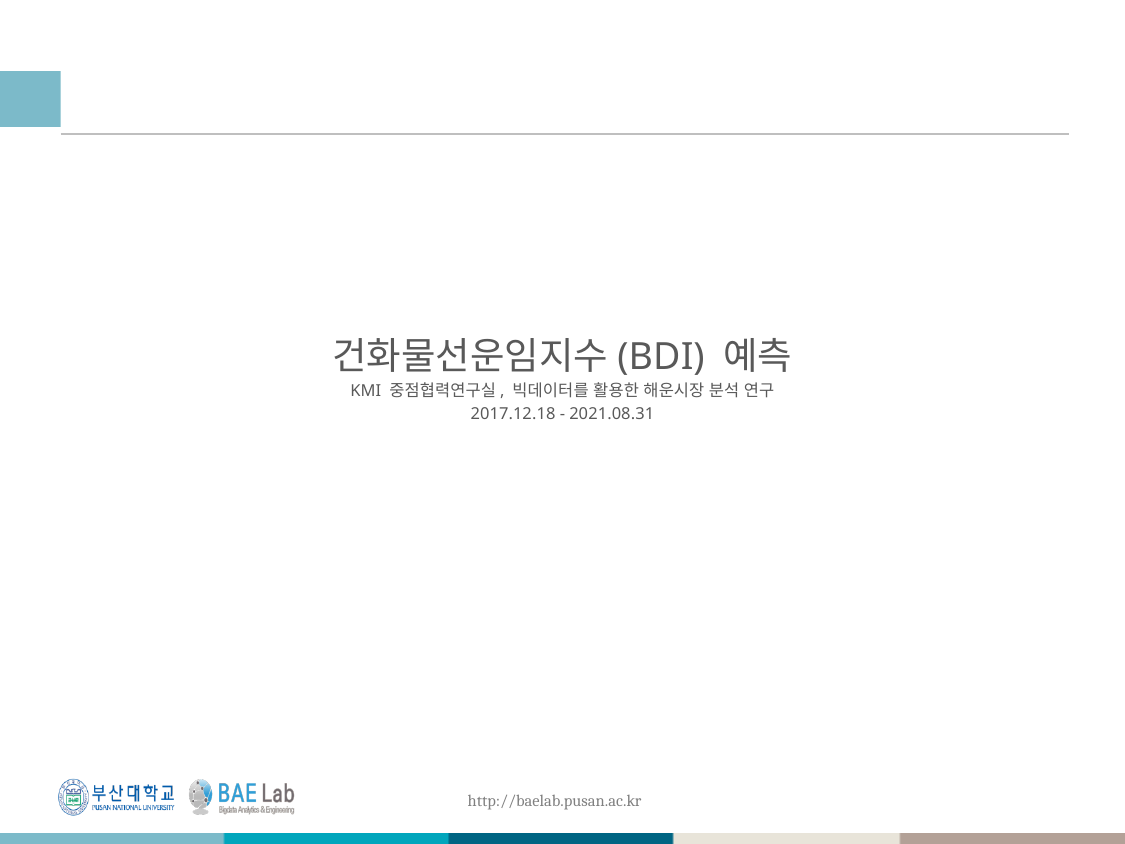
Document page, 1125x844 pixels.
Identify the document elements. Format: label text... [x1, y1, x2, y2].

list 건화물선운임지수(BDI) 예측 KMI 중점협력연구실, 빅데이터를 활용한 해운시장 분석 연구 2017.12.18 - 2021.08.31 [56, 146, 1069, 754]
picture [186, 776, 300, 816]
picture [673, 833, 1125, 844]
picture [55, 775, 175, 819]
picture [0, 833, 448, 844]
